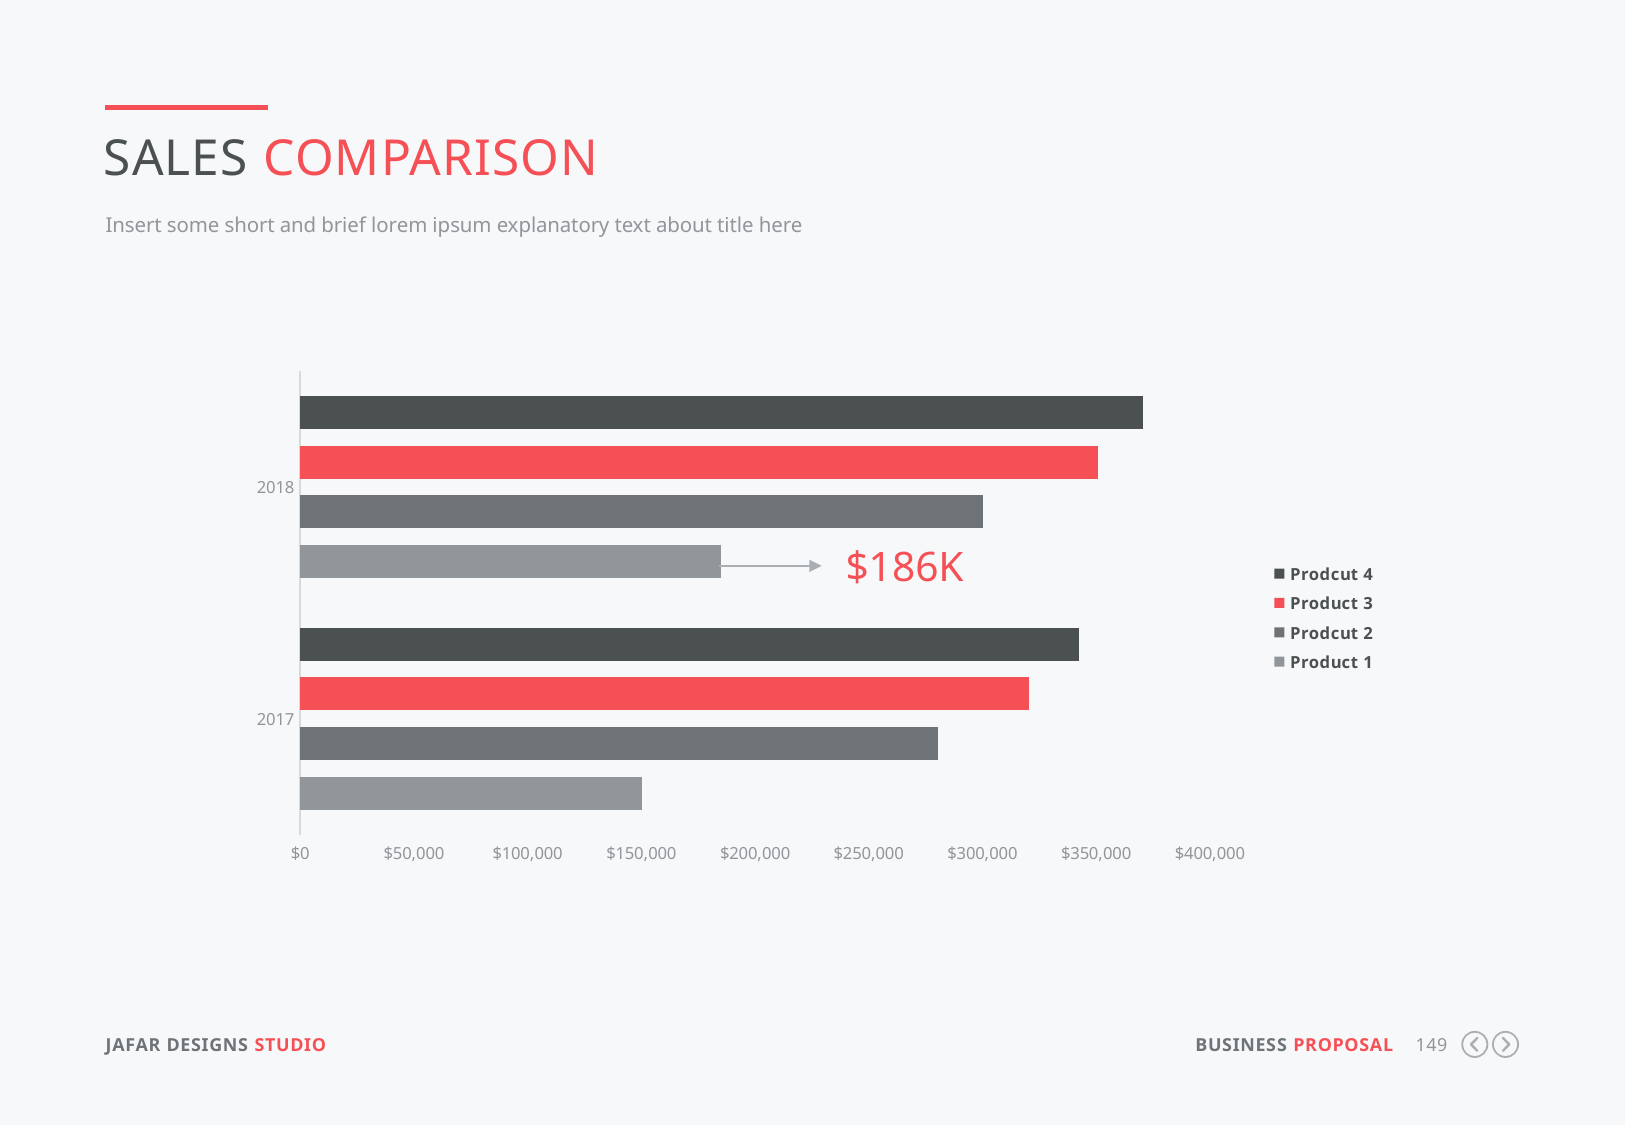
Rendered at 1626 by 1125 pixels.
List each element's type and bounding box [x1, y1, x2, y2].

list [103, 125, 1518, 188]
list [105, 209, 1519, 241]
chart [233, 360, 1392, 875]
